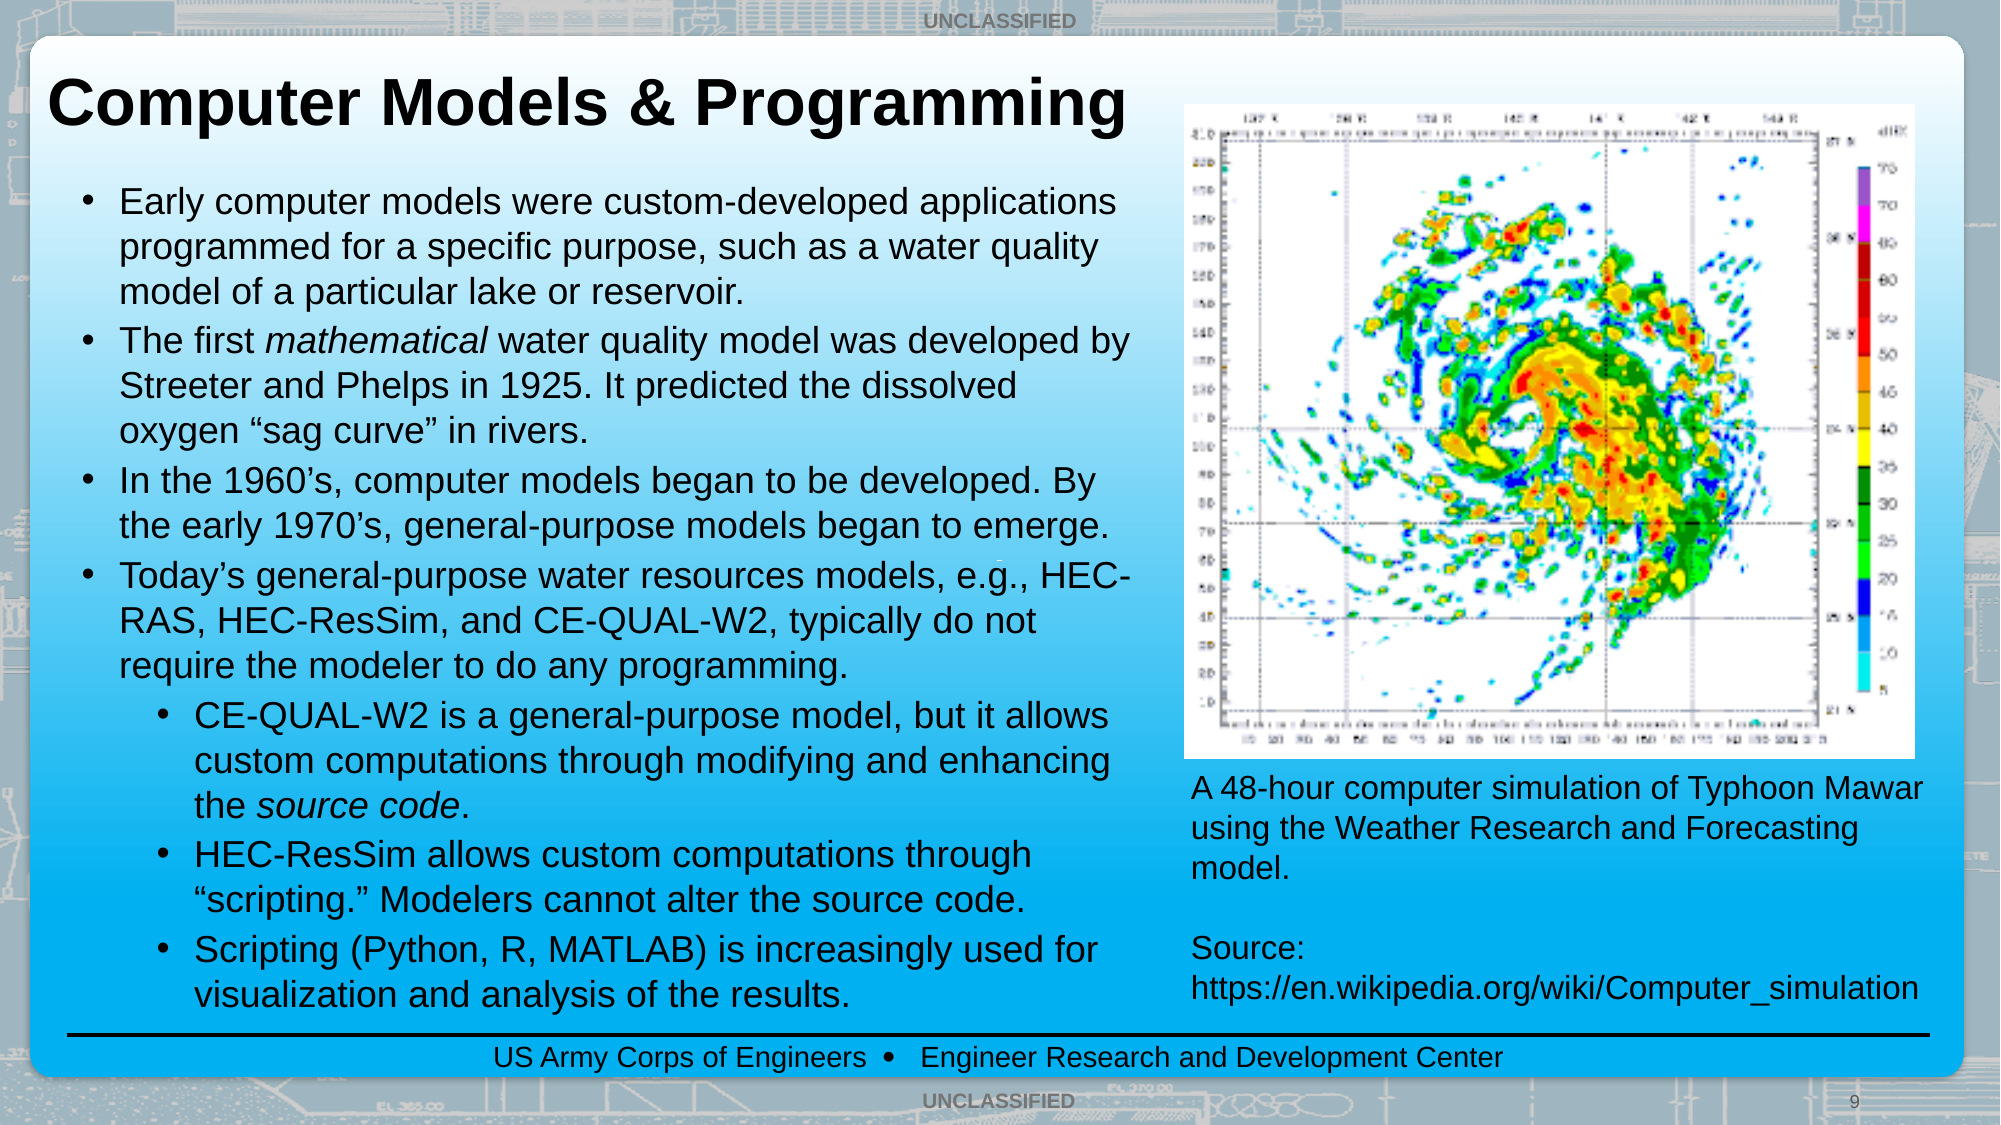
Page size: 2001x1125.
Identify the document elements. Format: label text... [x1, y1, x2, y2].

title Computer Models & Programming [31, 32, 1866, 166]
text_box A 48-hour computer simulation of Typhoon Mawar using the Weather Research and Forecasting model. Source: https://en.wikipedia.org/wiki/Computer_simulation [1176, 758, 1956, 1014]
picture [0, 0, 2000, 1125]
picture [1183, 104, 1915, 760]
list Early computer models were custom-developed applications programmed for a specific purpose, such as a water quality model of a particular lake or reservoir. The first mathematical water quality model was developed by Streeter and Phelps in 1925. It predicted the dissolved oxygen “sag curve” in rivers. In the 1960’s, computer models began to be developed. By the early 1970’s, general-purpose models began to emerge. Today’s general-purpose water resources models, e.g., HEC-RAS, HEC-ResSim, and CE-QUAL-W2, typically do not require the modeler to do any programming. CE-QUAL-W2 is a general-purpose model, but it allows custom computations through modifying and enhancing the source code. HEC-ResSim allows custom computations through “scripting.” Modelers cannot alter the source code. Scripting (Python, R, MATLAB) is increasingly used for visualization and analysis of the results. [66, 169, 1163, 1026]
slide_number 9 [1830, 1077, 1998, 1125]
text_box [187, 690, 196, 860]
